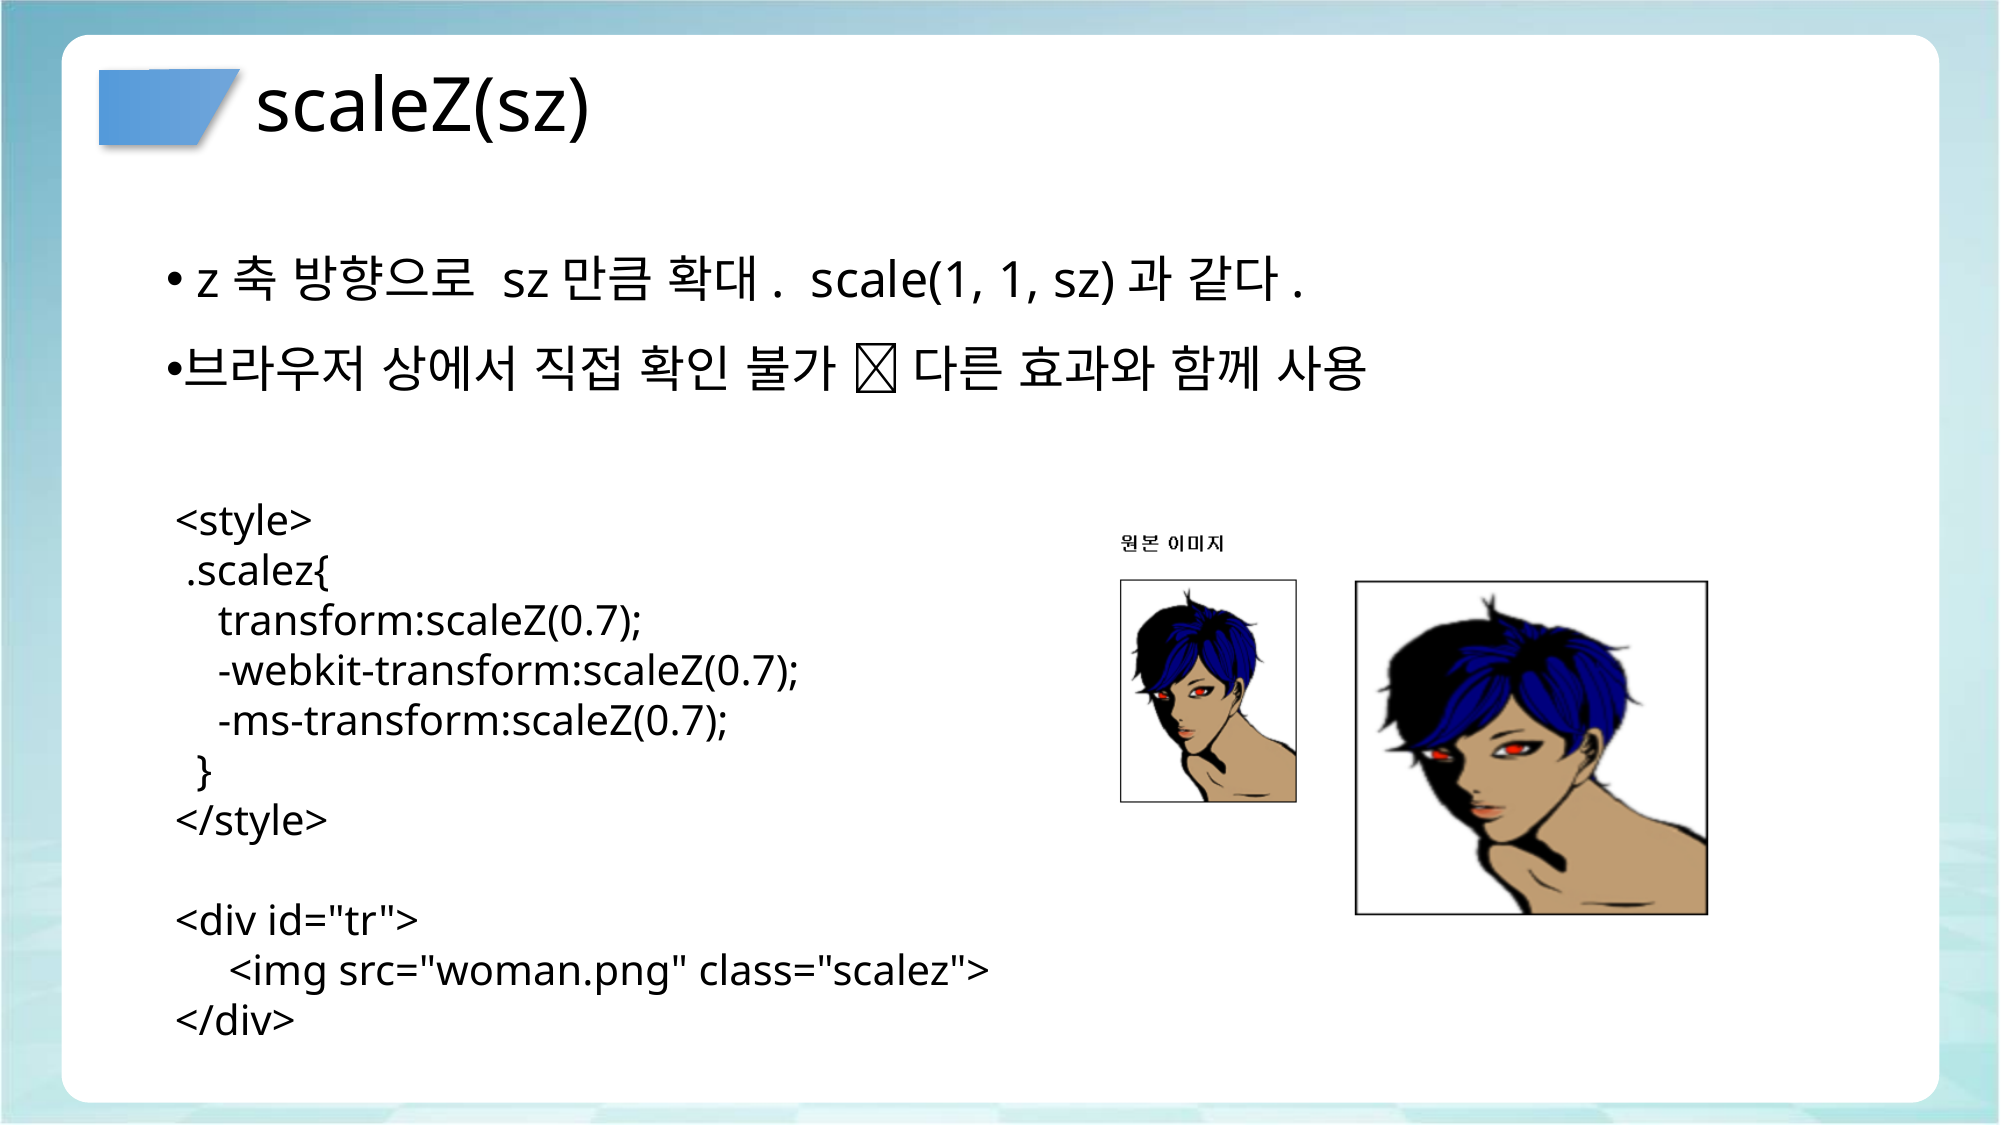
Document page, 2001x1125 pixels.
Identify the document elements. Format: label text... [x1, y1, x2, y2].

title scaleZ(sz) [240, 49, 1809, 165]
text_box z축 방향으로 sz만큼 확대. scale(1, 1, sz)과 같다. 브라우저 상에서 직접 확인 불가  다른 효과와 함께 사용 [151, 210, 1721, 406]
text_box <style> .scalez{ transform:scaleZ(0.7); -webkit-transform:scaleZ(0.7); -ms-transform:scaleZ(0.7); } </style> <div id="tr"> <img src="woman.png" class="scalez"> </div> [160, 486, 1161, 1052]
picture [0, 0, 2001, 1125]
